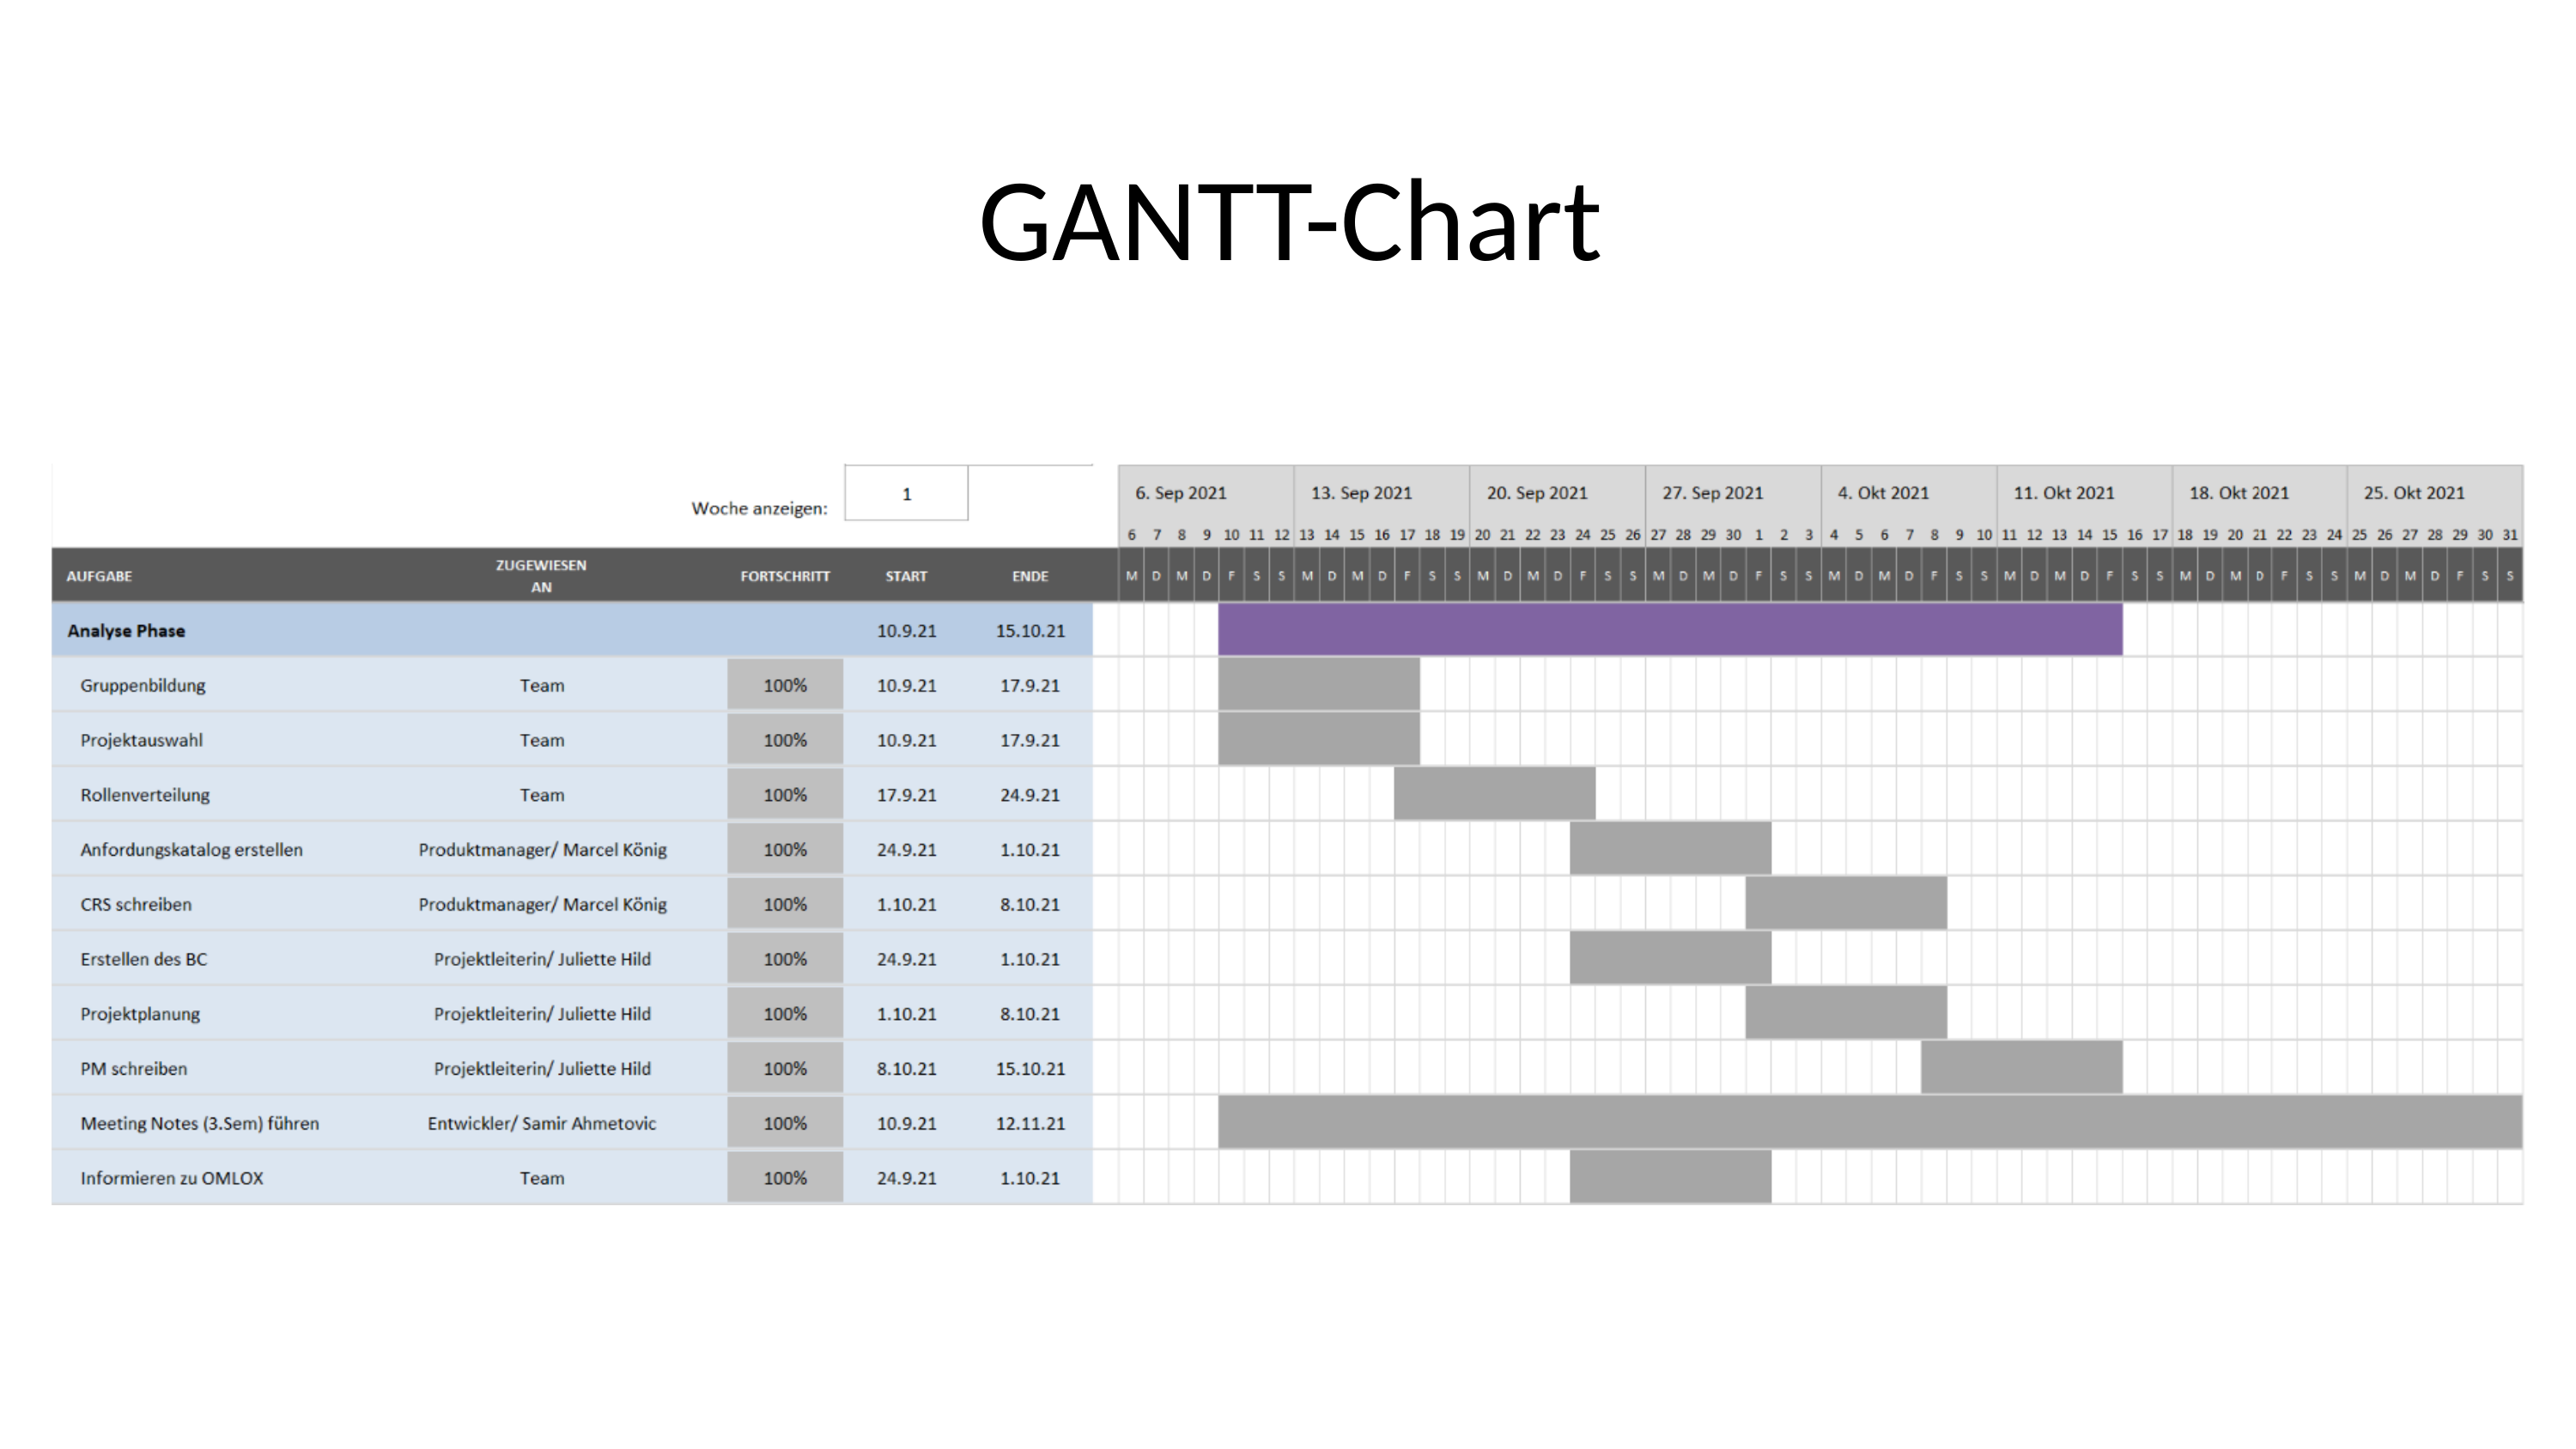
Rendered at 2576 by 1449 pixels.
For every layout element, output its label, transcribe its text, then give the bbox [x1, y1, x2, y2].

text_box GANTT-Chart [144, 142, 2437, 284]
picture [51, 464, 2525, 1205]
